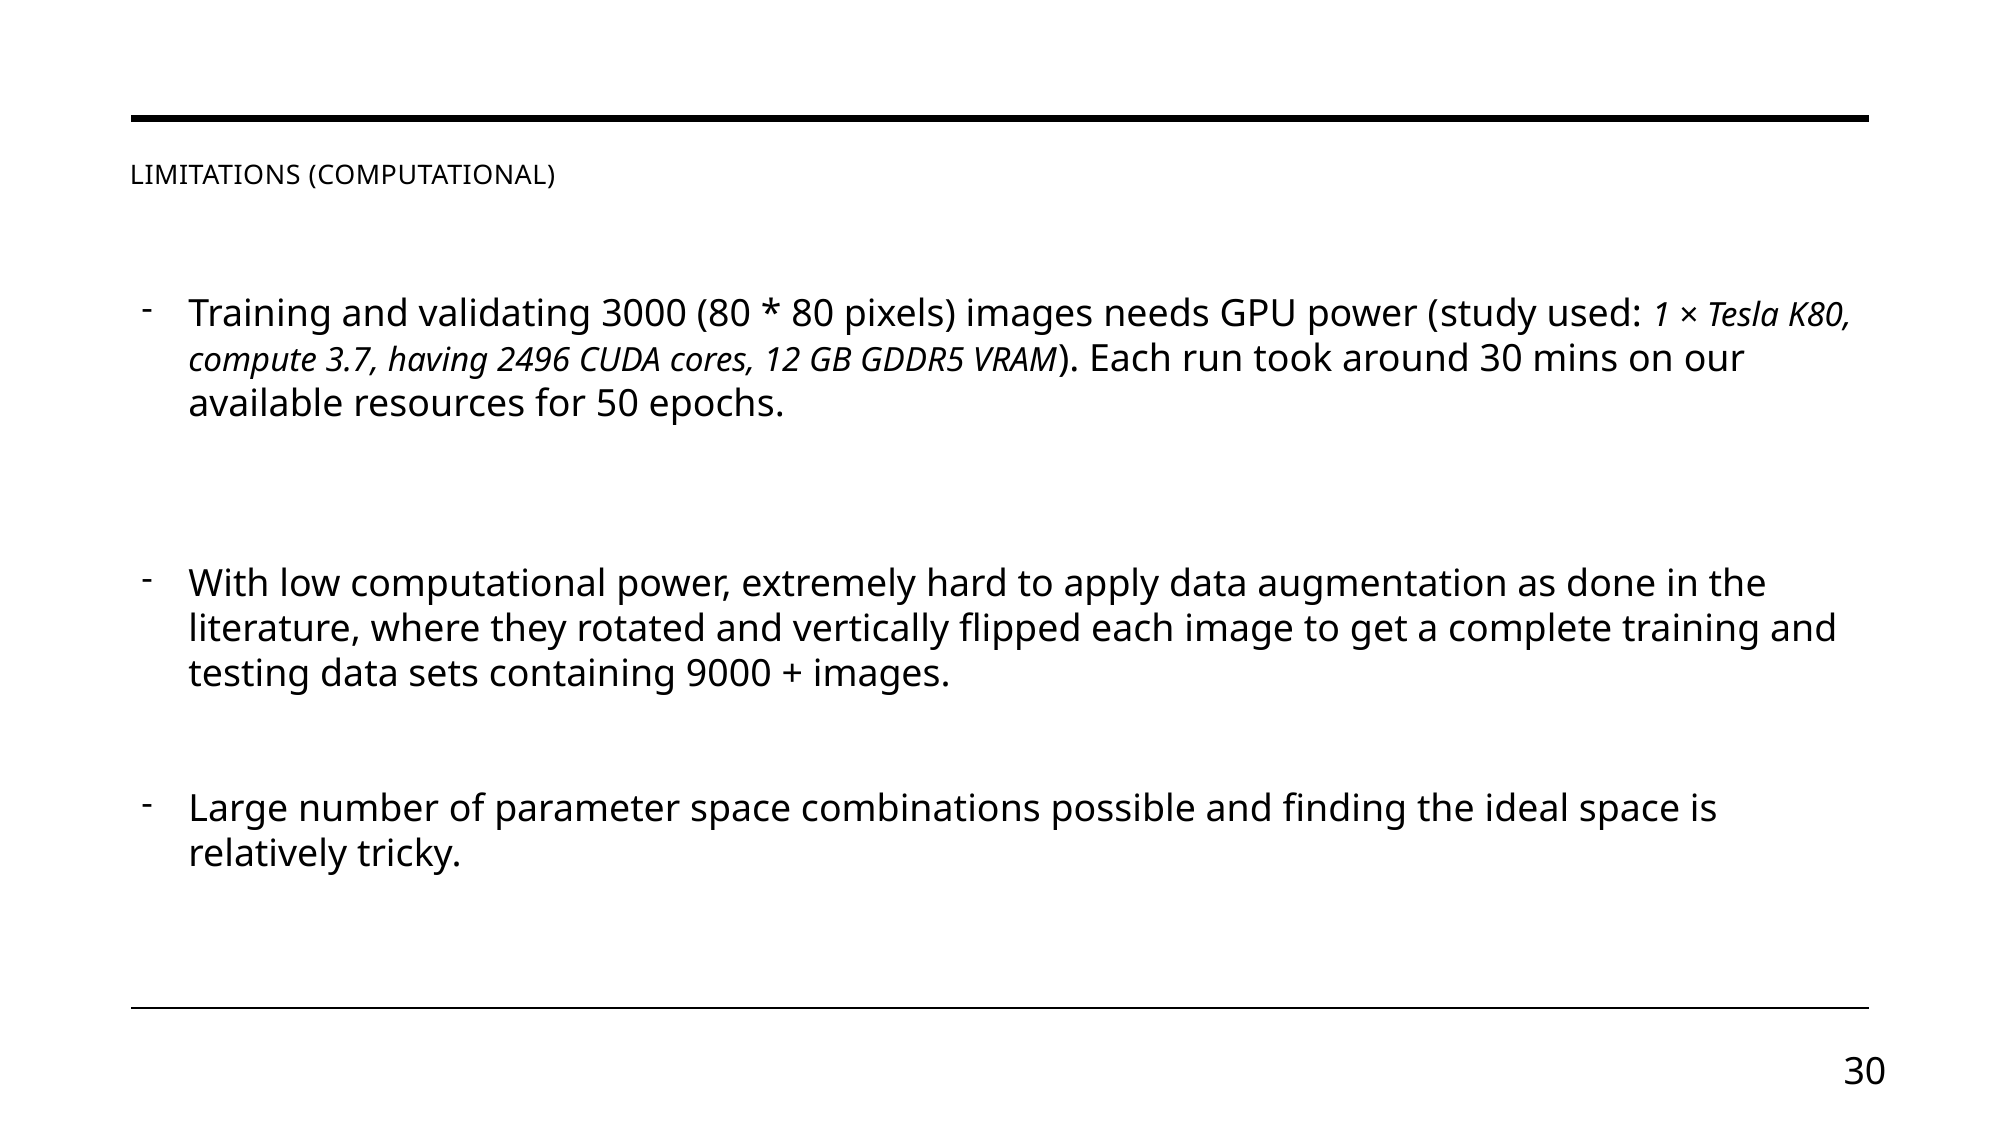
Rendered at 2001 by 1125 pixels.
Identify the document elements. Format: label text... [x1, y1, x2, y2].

title Limitations (Computational) [114, 149, 1869, 231]
text_box Training and validating 3000 (80 * 80 pixels) images needs GPU power (study used: 1 × Tesla K80, compute 3.7, having 2496 CUDA cores, 12 GB GDDR5 VRAM). Each run took around 30 mins on our available resources for 50 epochs. With low computational power, extremely hard to apply data augmentation as done in the literature, where they rotated and vertically flipped each image to get a complete training and testing data sets containing 9000 + images. Large number of parameter space combinations possible and finding the ideal space is relatively tricky. [126, 281, 1902, 1017]
slide_number 30 [1791, 1042, 1902, 1103]
